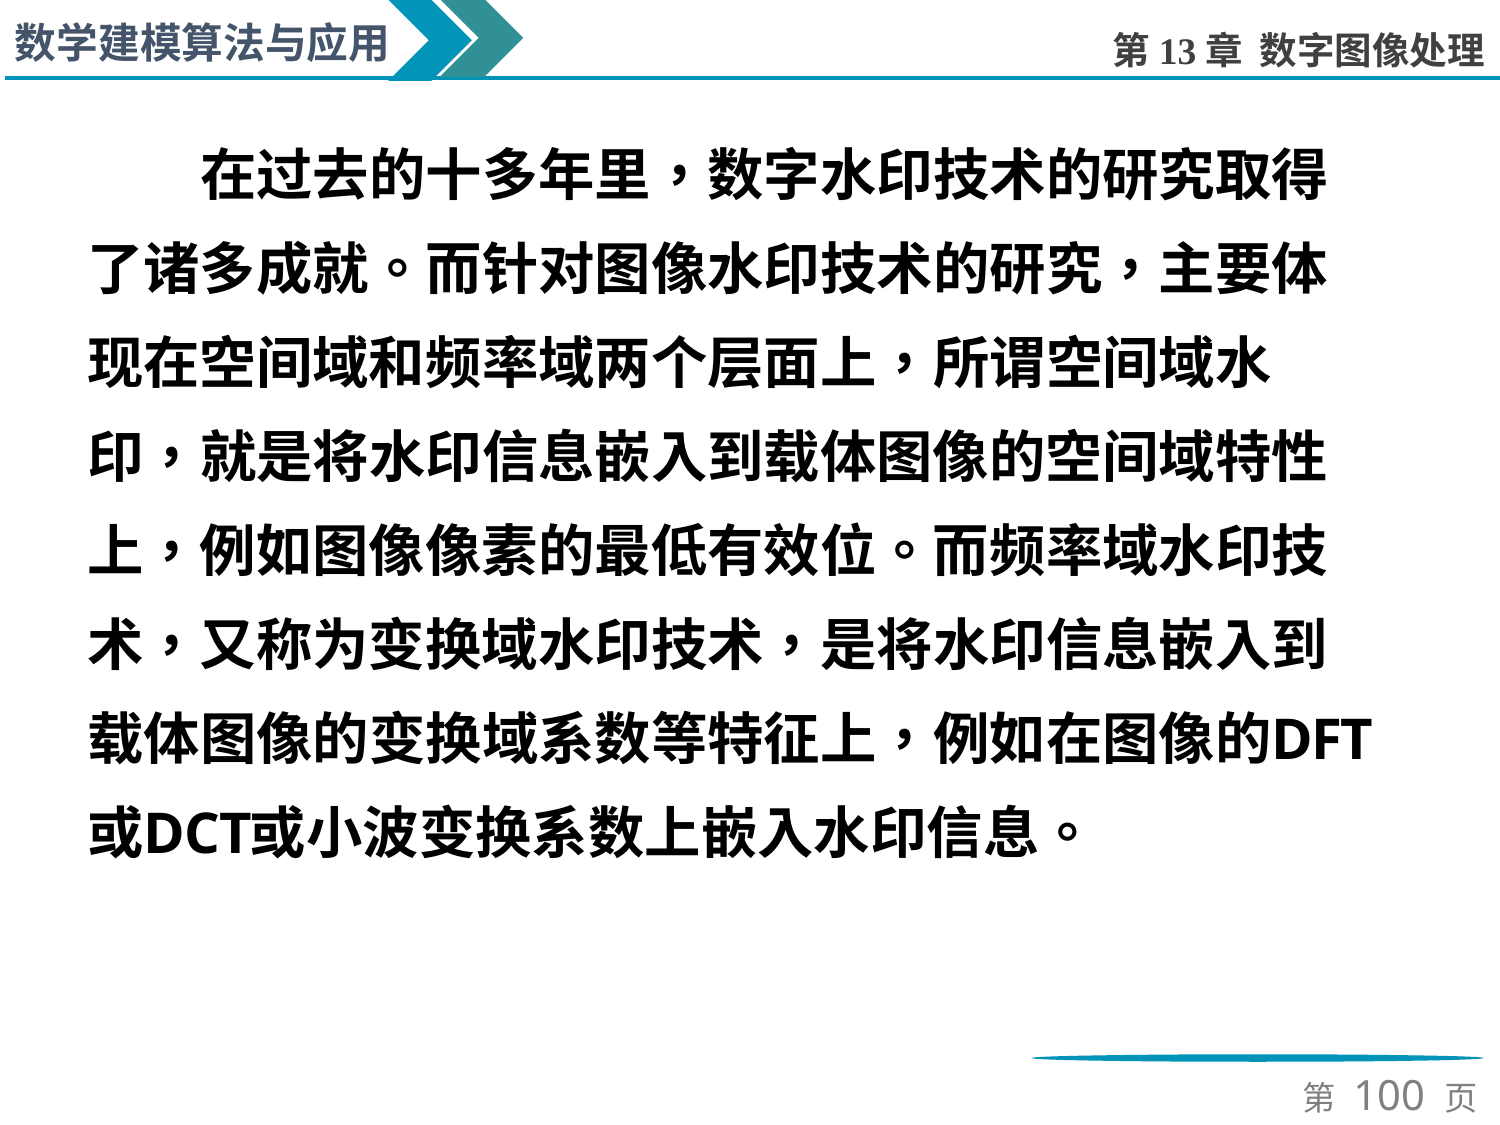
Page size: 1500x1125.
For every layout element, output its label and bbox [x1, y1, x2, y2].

text_box [87, 132, 1377, 916]
